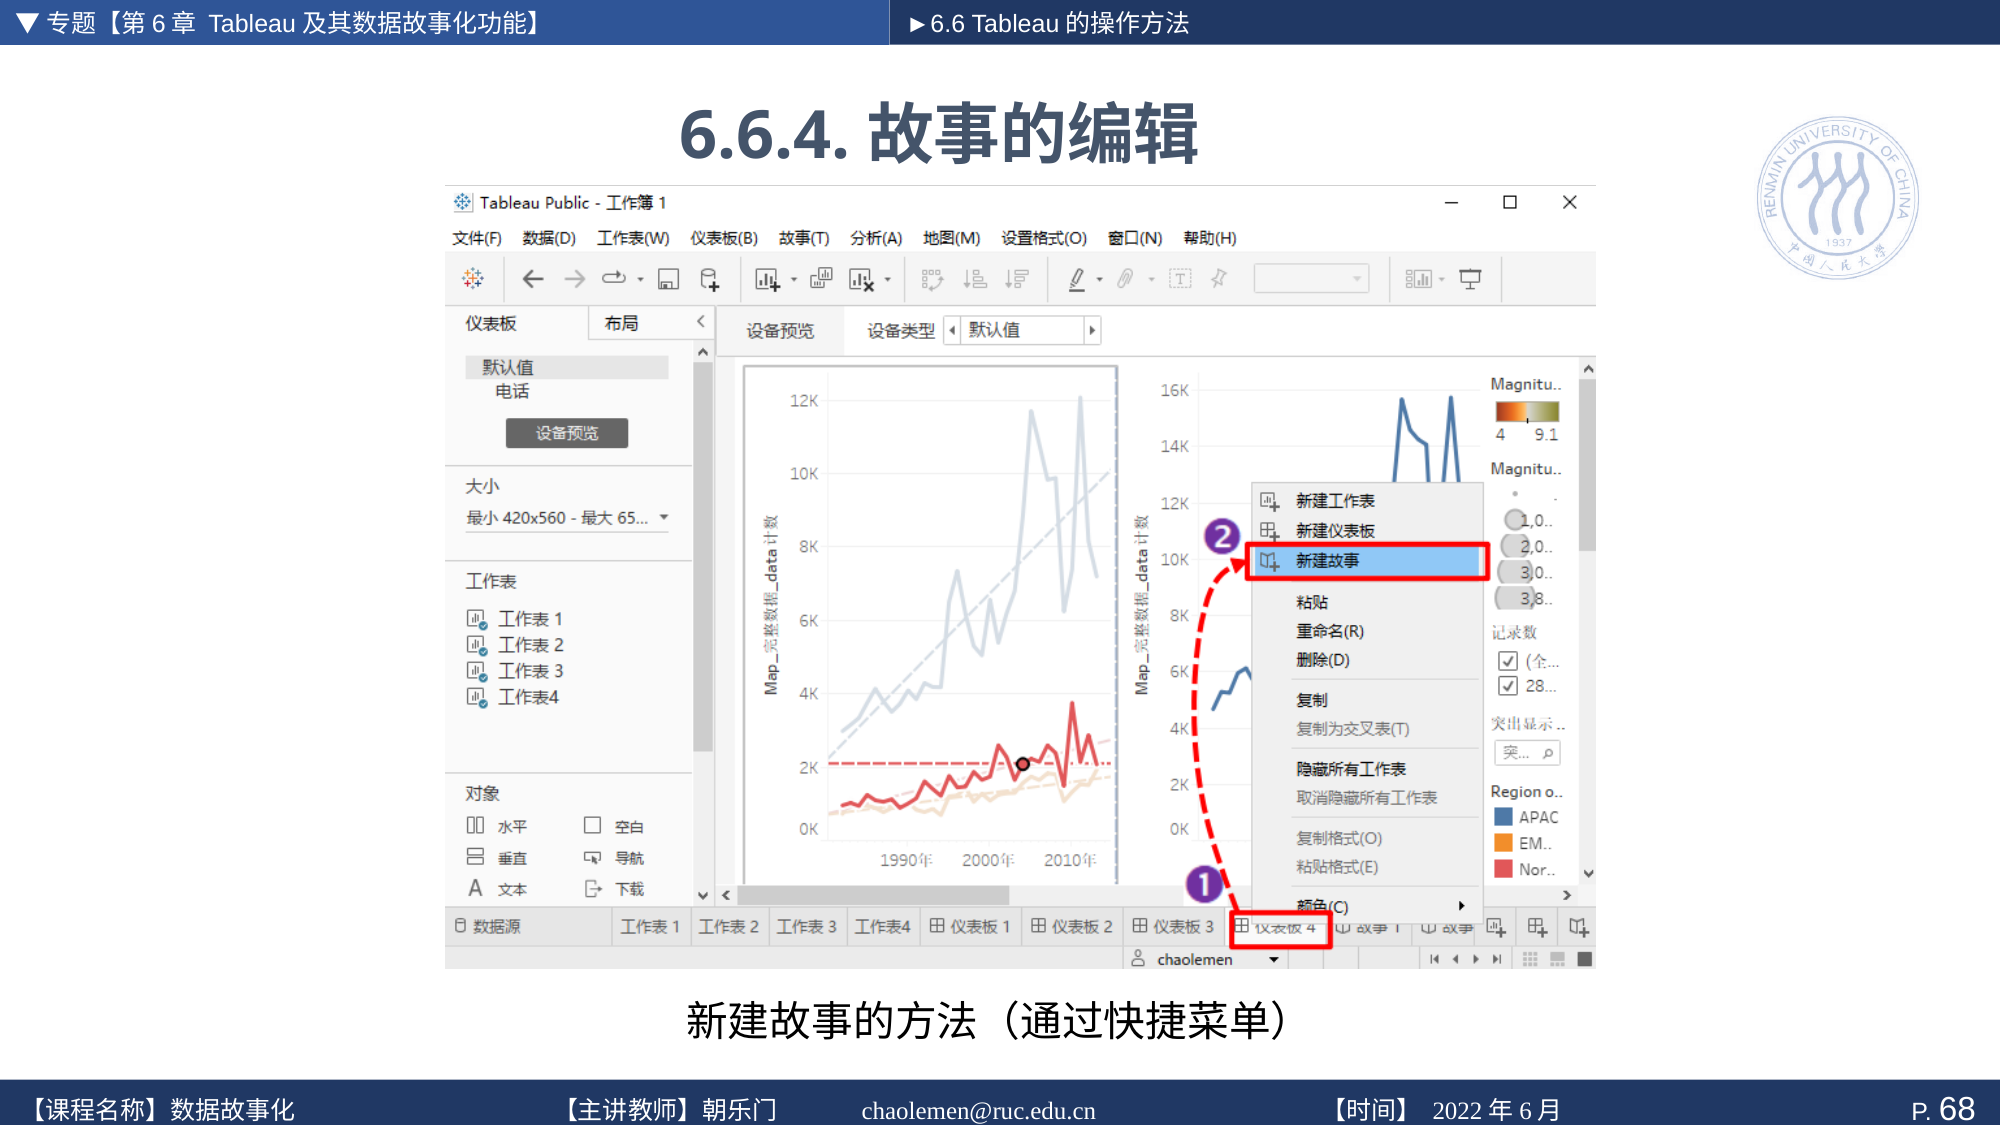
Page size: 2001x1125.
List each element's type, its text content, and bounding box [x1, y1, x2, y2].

list ►6.6 Tableau的操作方法 [890, 0, 1249, 43]
title 6.6.4.故事的编辑 [64, 64, 1816, 200]
text_box 新建故事的方法（通过快捷菜单） [551, 987, 1385, 1053]
picture [445, 184, 1596, 969]
list ▼专题【第6章 Tableau及其数据故事化功能】 [0, 0, 725, 43]
